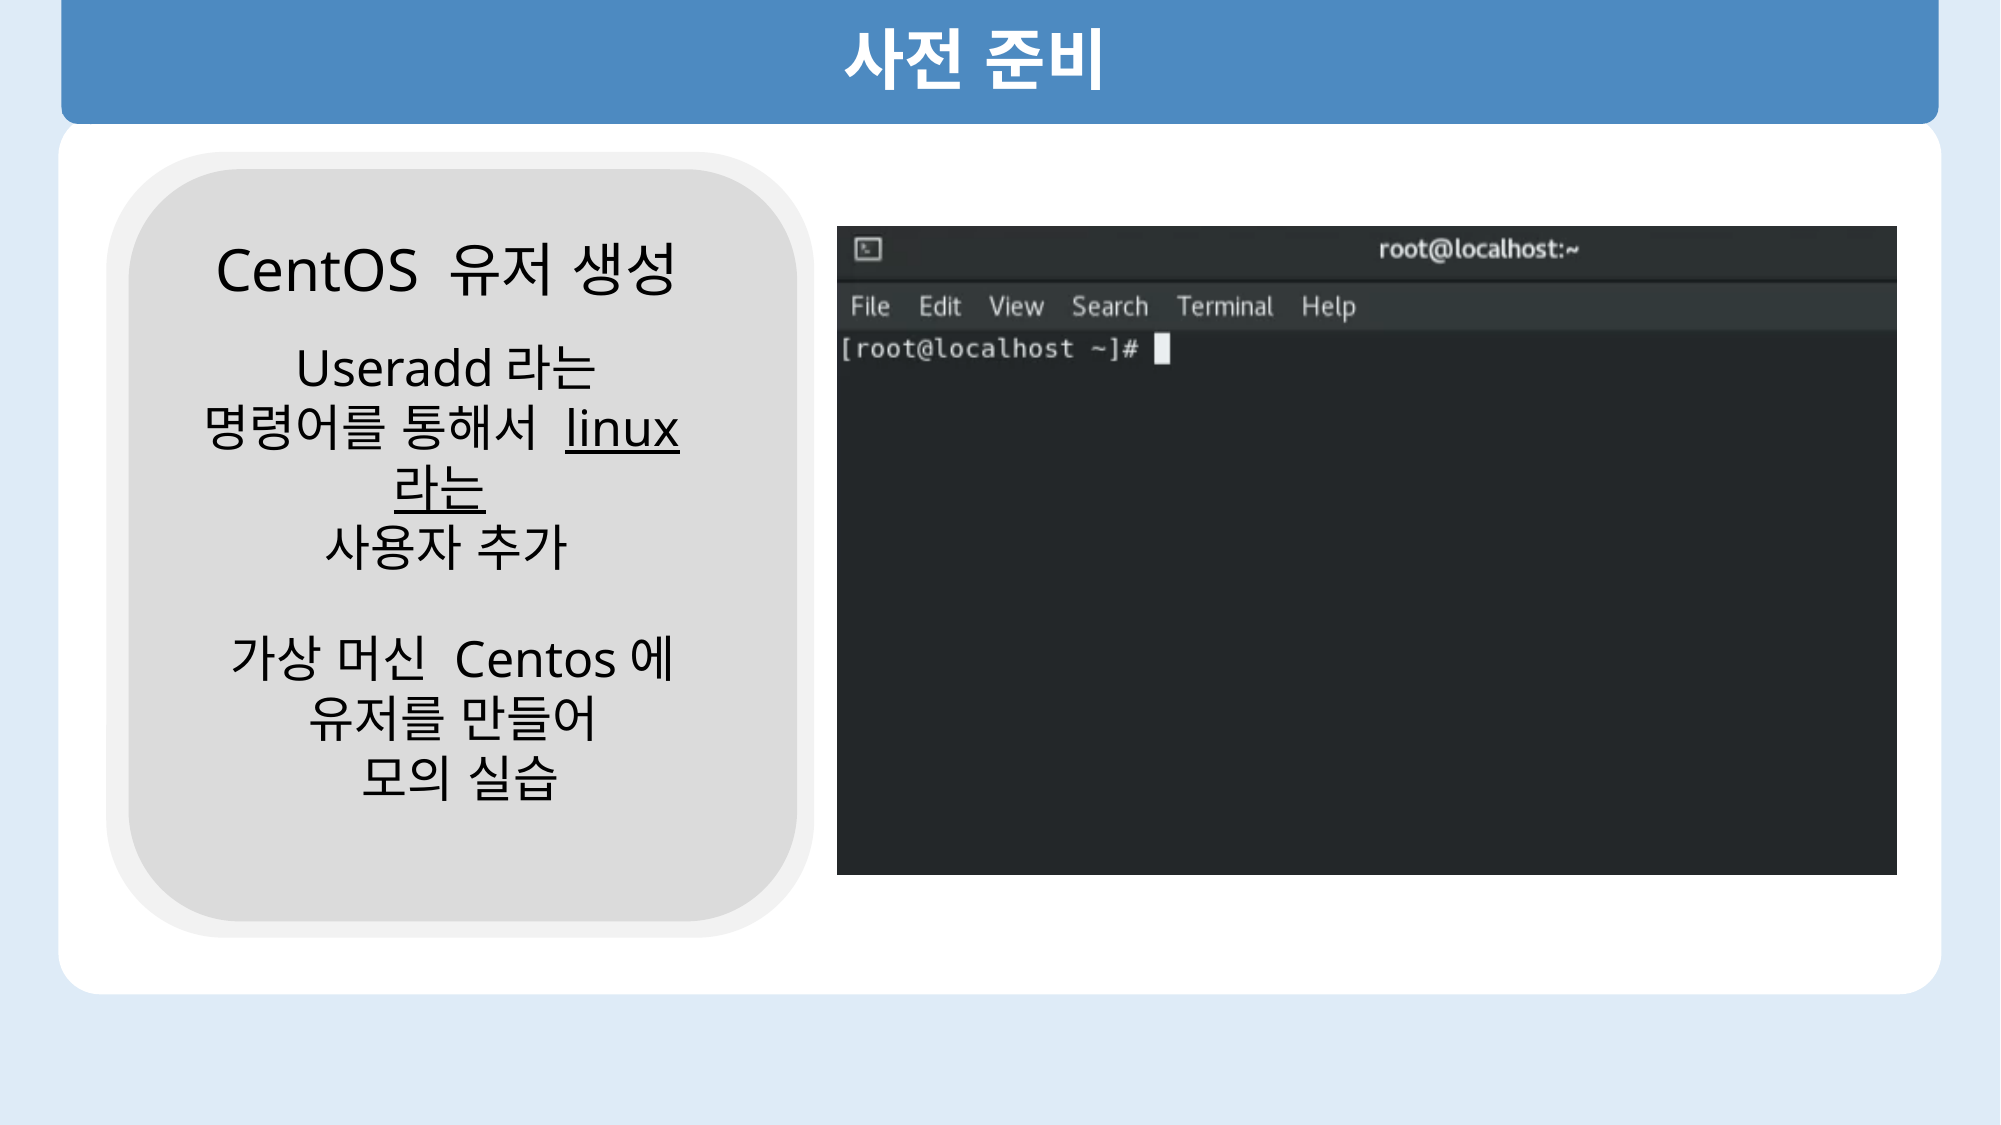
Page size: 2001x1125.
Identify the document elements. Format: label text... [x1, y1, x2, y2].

text_box Useradd라는 명령어를 통해서 linux라는 사용자 추가 [188, 328, 705, 584]
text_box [836, 225, 1897, 876]
text_box 사전 준비 [828, 10, 1123, 106]
text_box CentOS 유저 생성 [188, 225, 705, 311]
text_box [127, 168, 799, 923]
text_box [105, 150, 816, 939]
text_box 가상 머신 Centos에 유저를 만들어 모의 실습 [188, 619, 732, 815]
